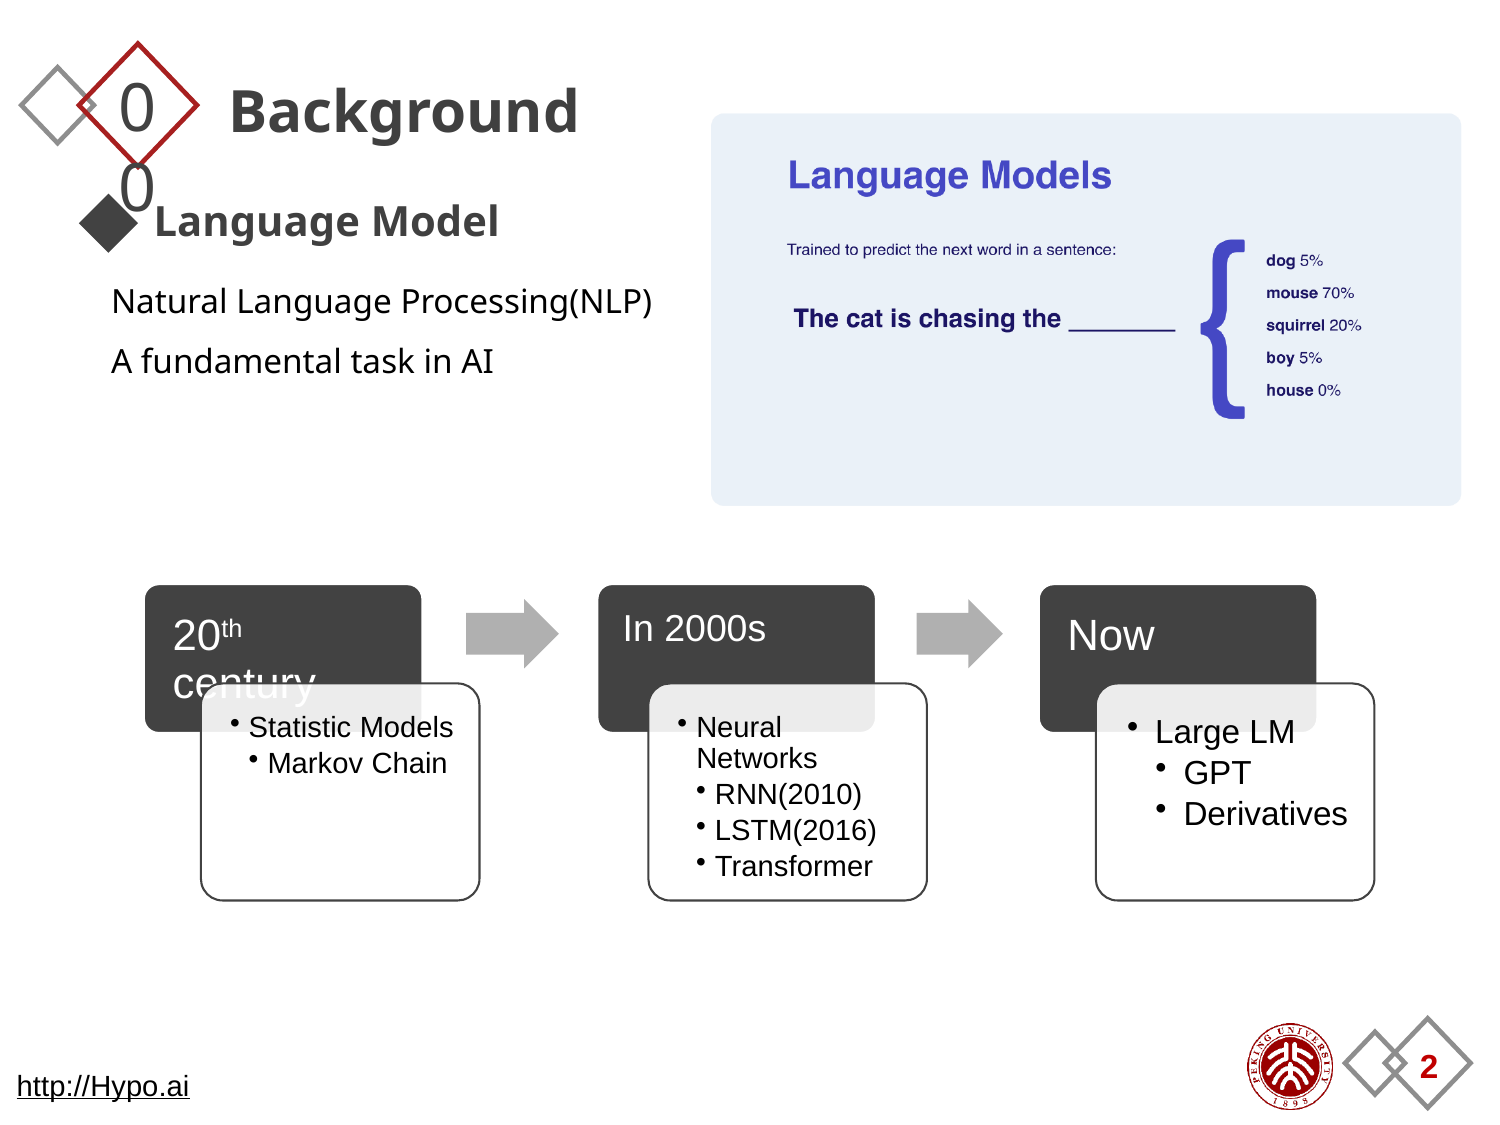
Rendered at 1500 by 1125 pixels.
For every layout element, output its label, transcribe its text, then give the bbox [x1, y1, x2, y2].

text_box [21, 187, 702, 383]
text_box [21, 383, 1471, 1108]
picture [1247, 1023, 1333, 1110]
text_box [143, 473, 1375, 1011]
text_box http://Hypo.ai [1, 1059, 233, 1110]
picture [702, 105, 1471, 514]
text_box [21, 43, 1471, 187]
